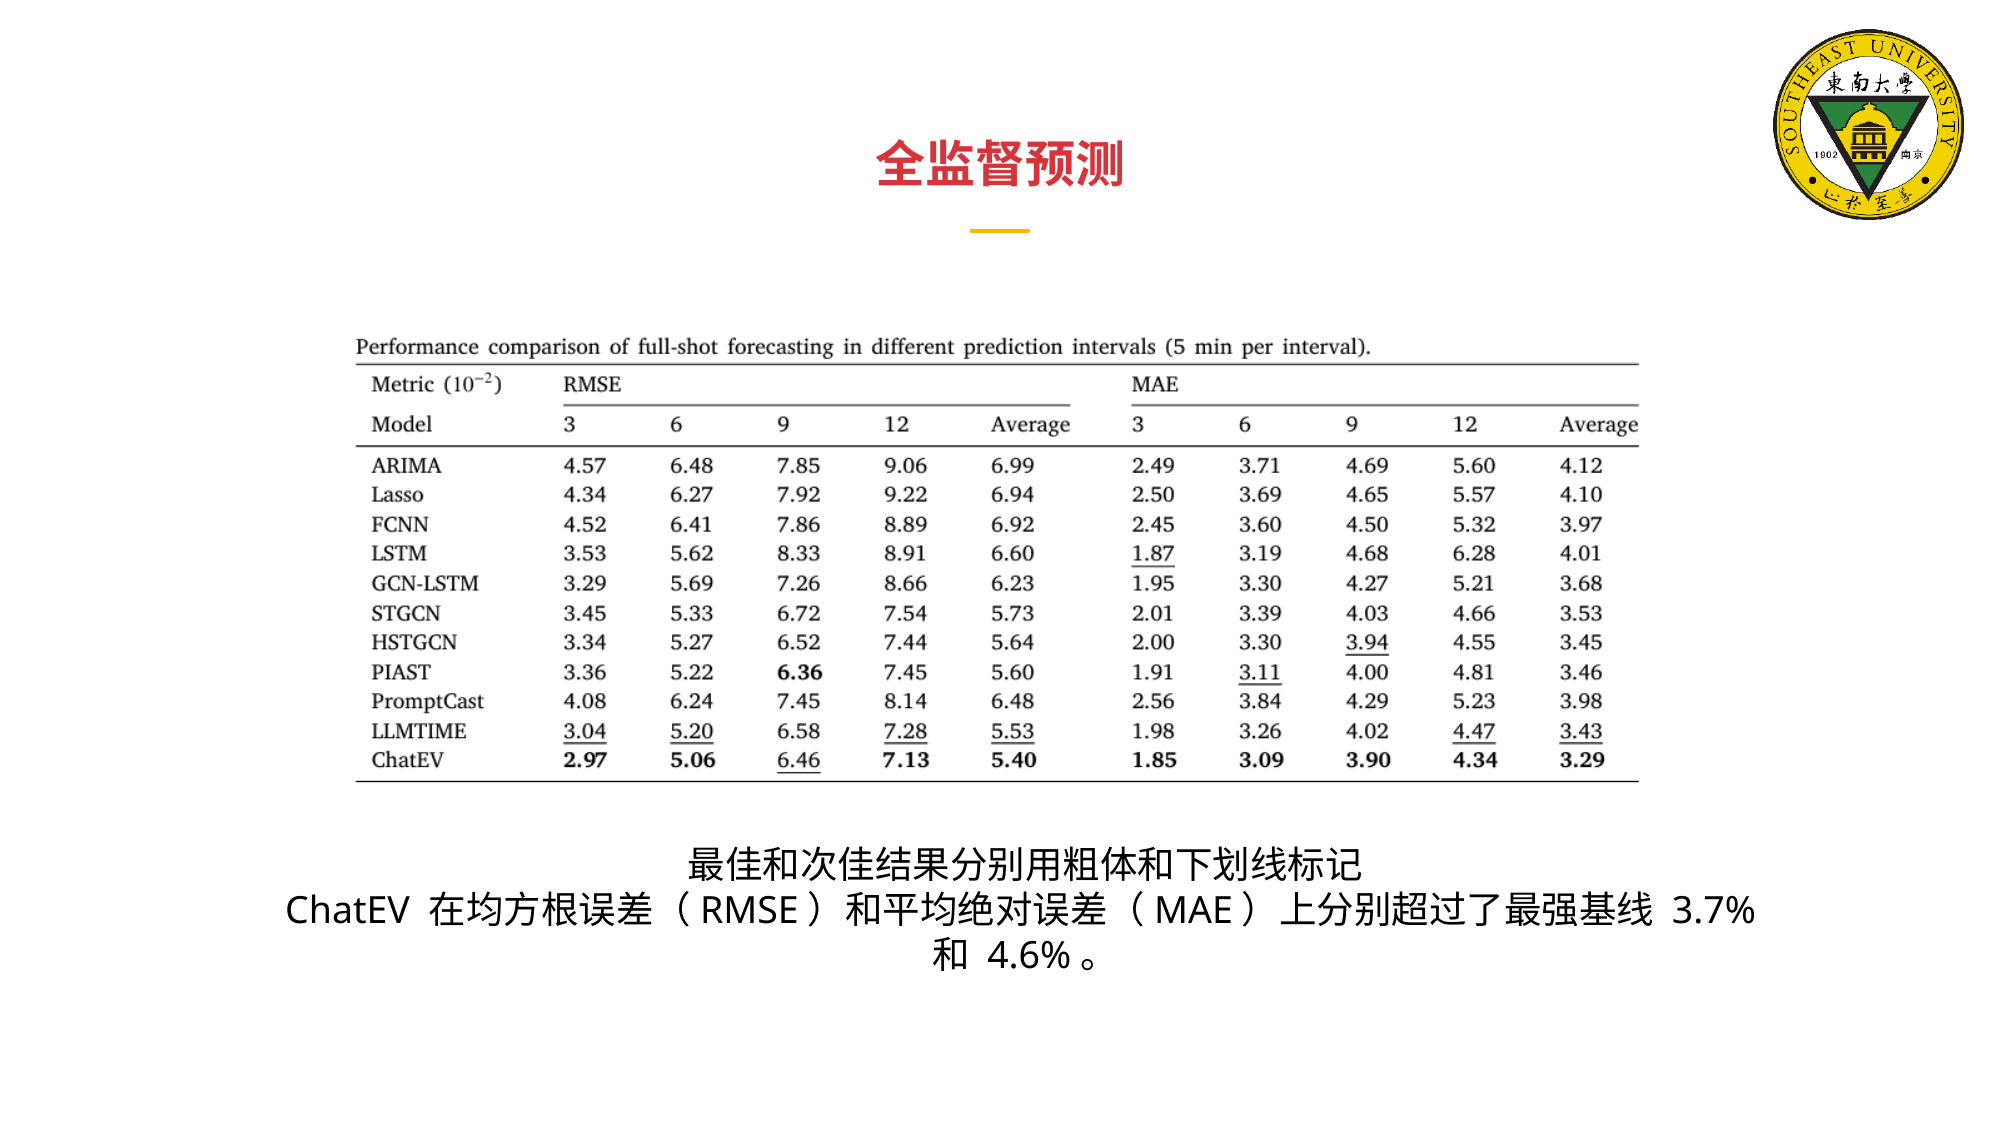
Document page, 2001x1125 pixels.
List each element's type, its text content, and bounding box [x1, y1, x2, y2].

text_box 全监督预测 [786, 124, 1214, 200]
picture [352, 334, 1648, 791]
picture [1773, 29, 1964, 221]
text_box 最佳和次佳结果分别用粗体和下划线标记 ChatEV 在均方根误差（RMSE）和平均绝对误差（MAE）上分别超过了最强基线 3.7%和 4.6%。 [256, 833, 1794, 984]
